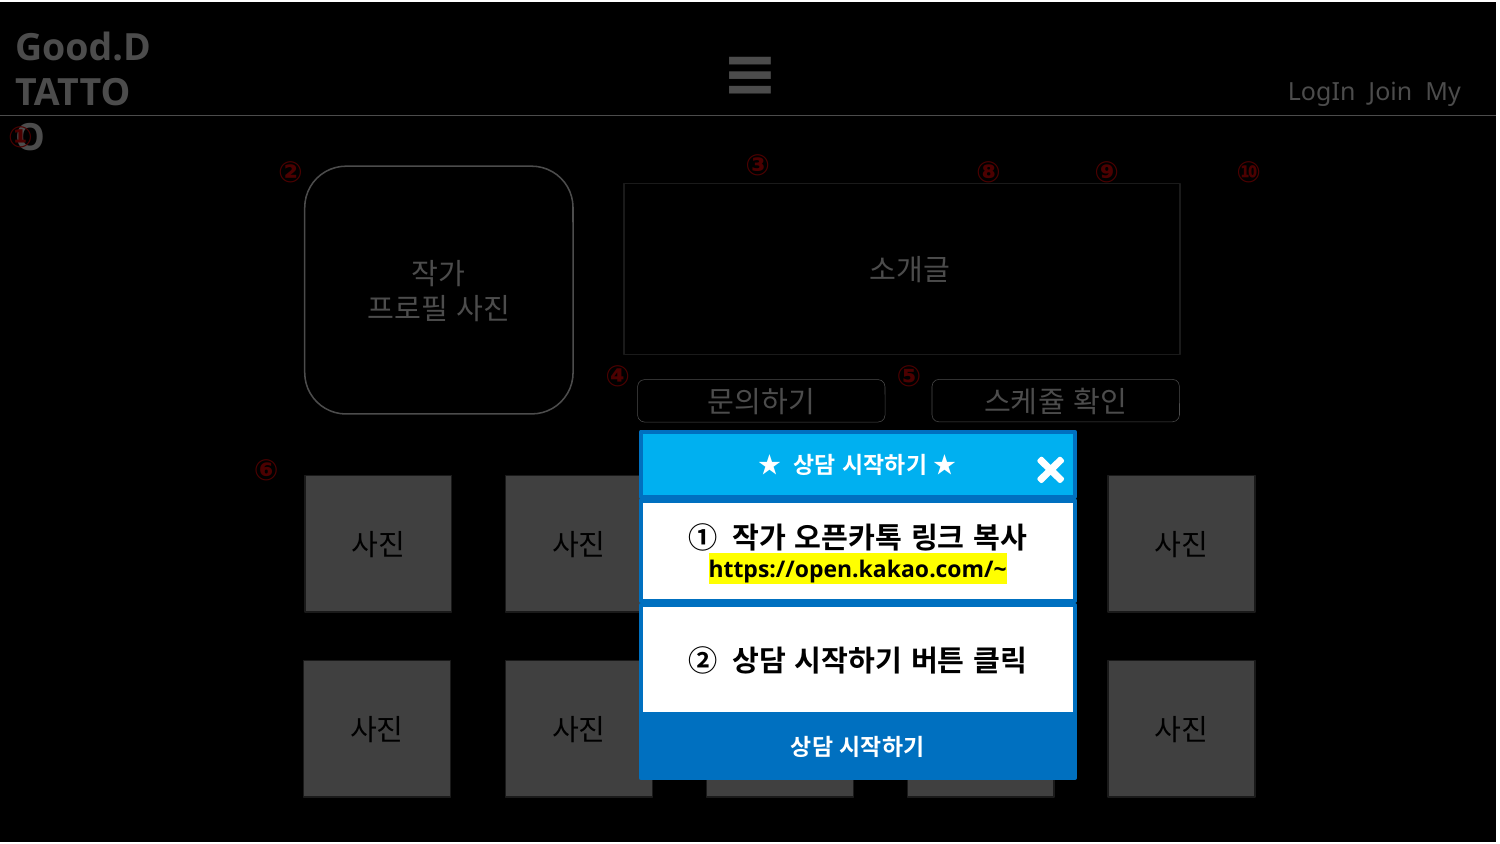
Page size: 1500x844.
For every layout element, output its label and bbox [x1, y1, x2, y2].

text_box [0, 0, 1500, 115]
text_box [0, 121, 1500, 844]
text_box [640, 431, 1075, 779]
